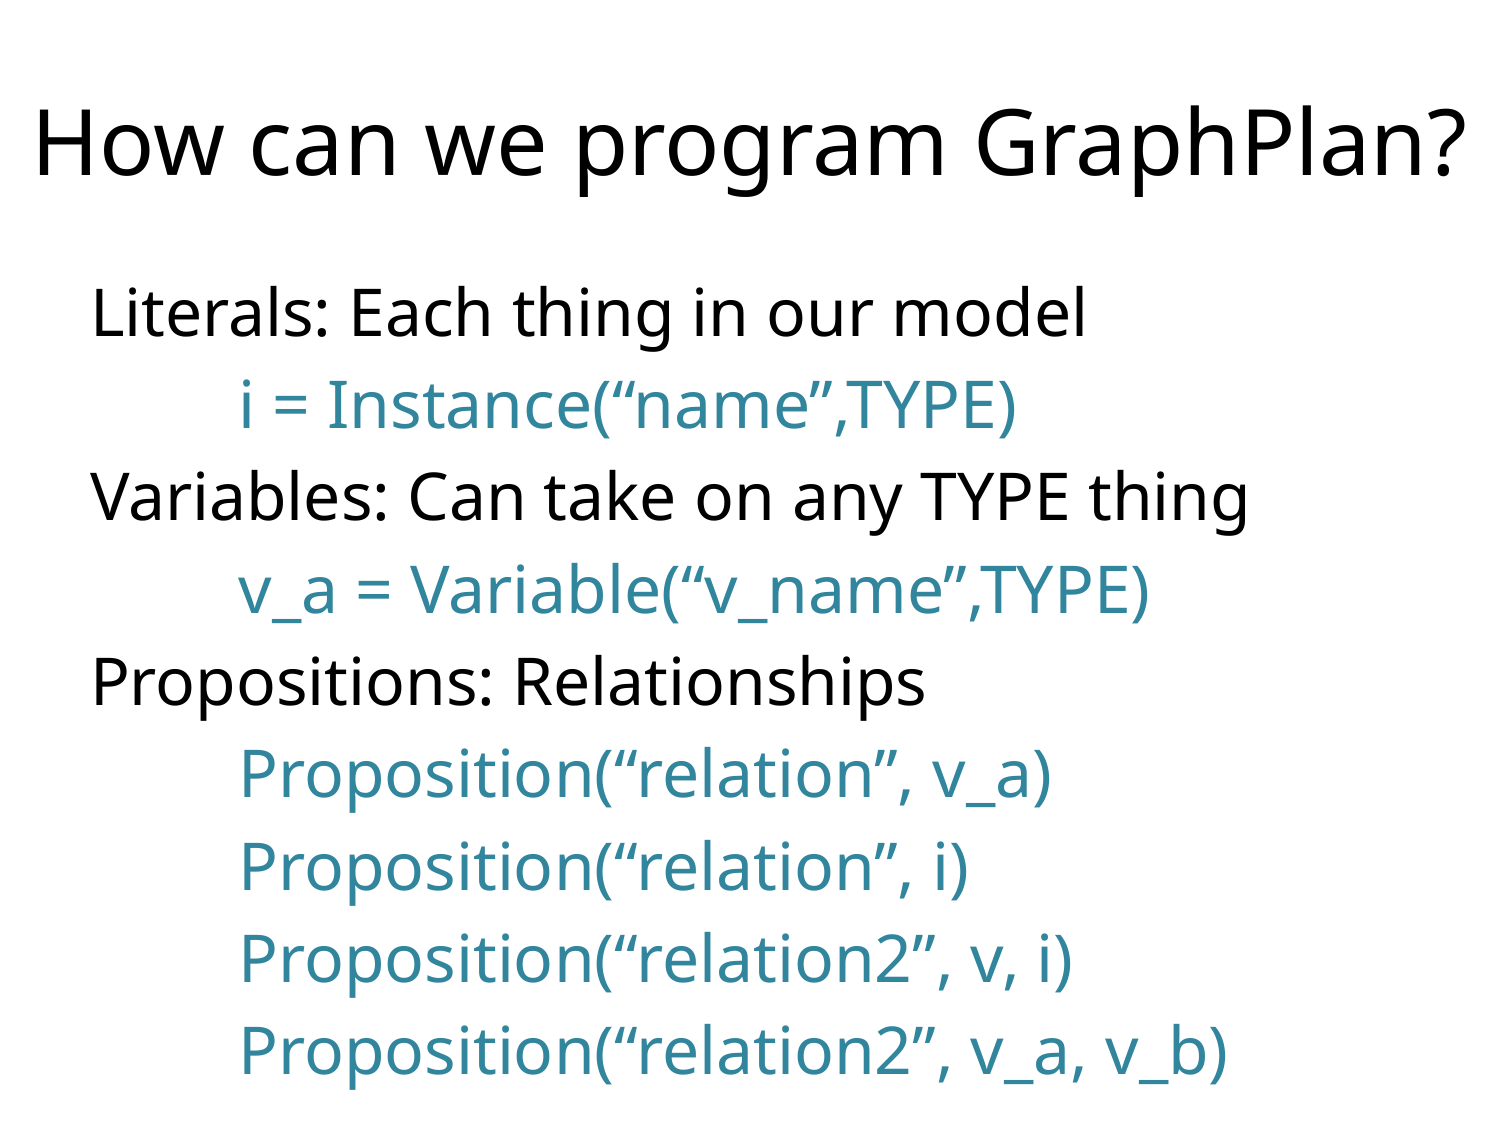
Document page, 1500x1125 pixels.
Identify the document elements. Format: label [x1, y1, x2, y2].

list [75, 262, 1425, 1125]
title [0, 45, 1500, 233]
